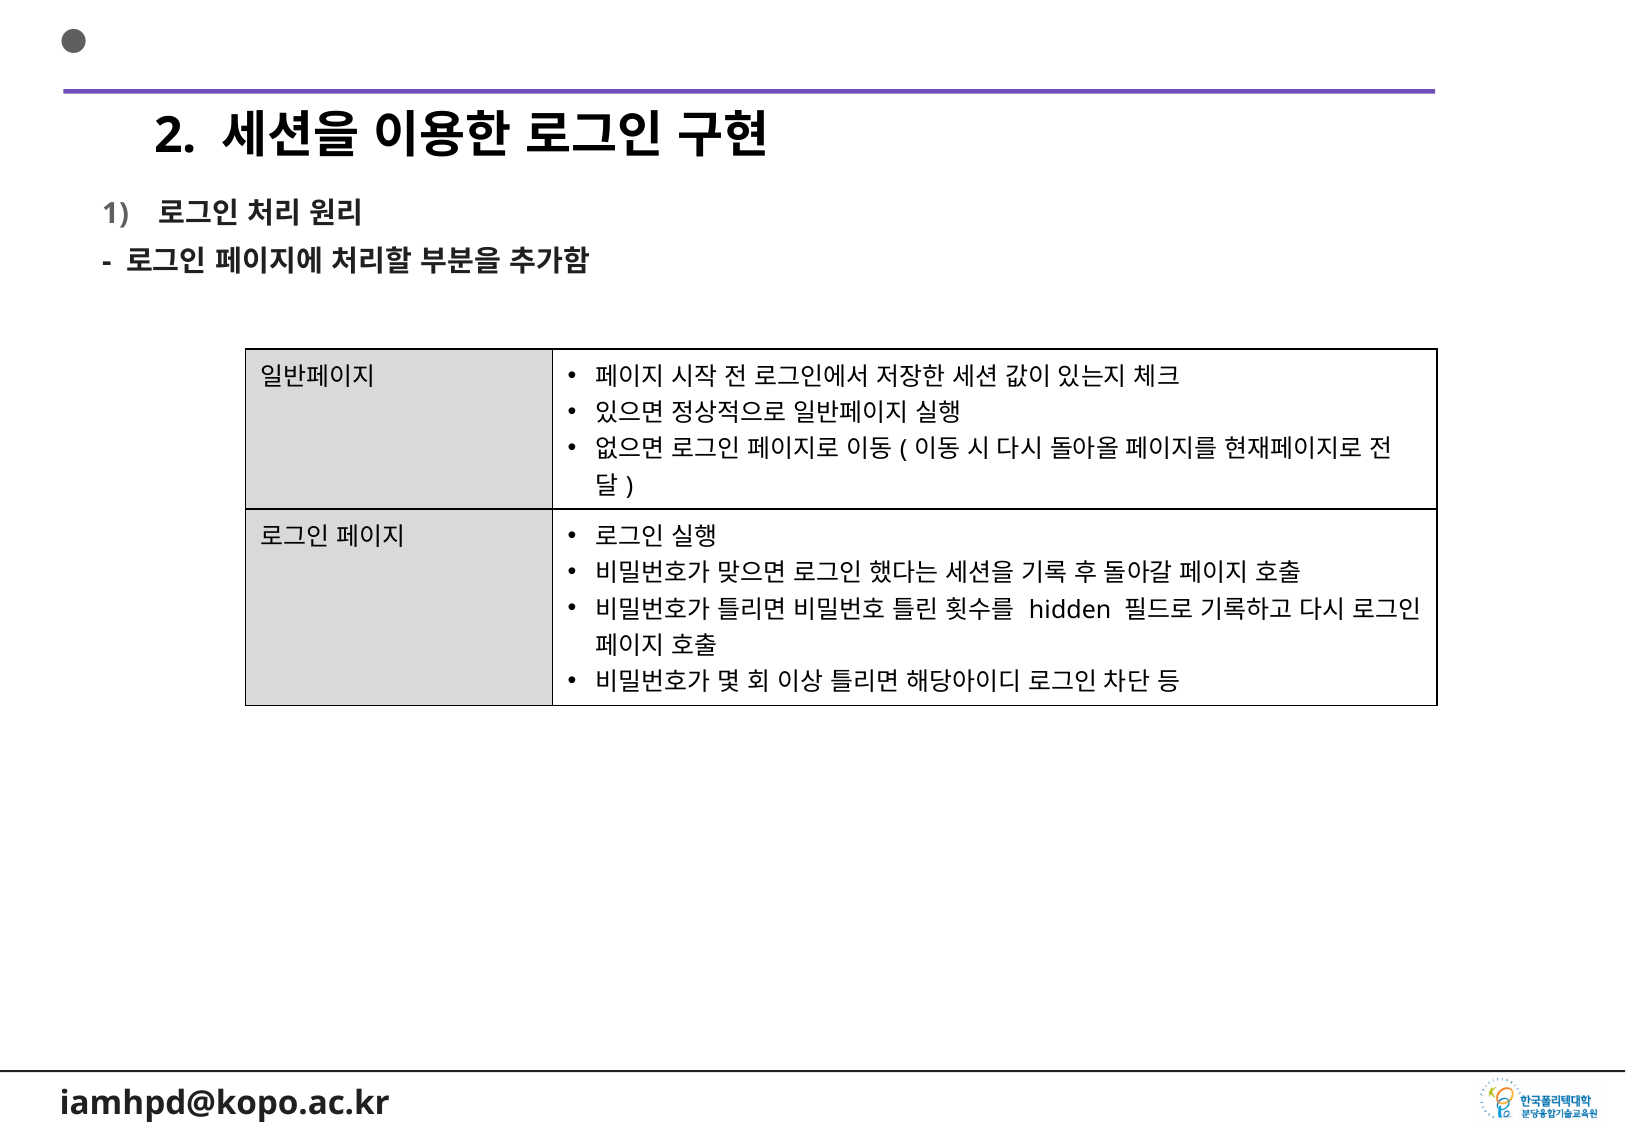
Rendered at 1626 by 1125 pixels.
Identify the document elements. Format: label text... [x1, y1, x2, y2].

list 로그인 처리 원리 - 로그인 페이지에 처리할 부분을 추가함 [87, 187, 1438, 961]
table_cell 로그인 실행 비밀번호가 맞으면 로그인 했다는 세션을 기록 후 돌아갈 페이지 호출 비밀번호가 틀리면 비밀번호 틀린 횟수를 hidden 필드로 기록하고 다시 로그인 페이지 호출 비밀번호가 몇 회 이상 틀리면 해당아이디 로그인 차단 등 [553, 510, 1436, 705]
table_header 페이지 시작 전 로그인에서 저장한 세션 값이 있는지 체크 있으면 정상적으로 일반페이지 실행 없으면 로그인 페이지로 이동(이동 시 다시 돌아올 페이지를 현재페이지로 전달) [553, 350, 1436, 508]
text_box 2. 세션을 이용한 로그인 구현 [139, 80, 1488, 185]
table_cell 로그인 페이지 [246, 510, 552, 705]
table_header 일반페이지 [246, 350, 552, 508]
picture [1476, 1073, 1604, 1125]
